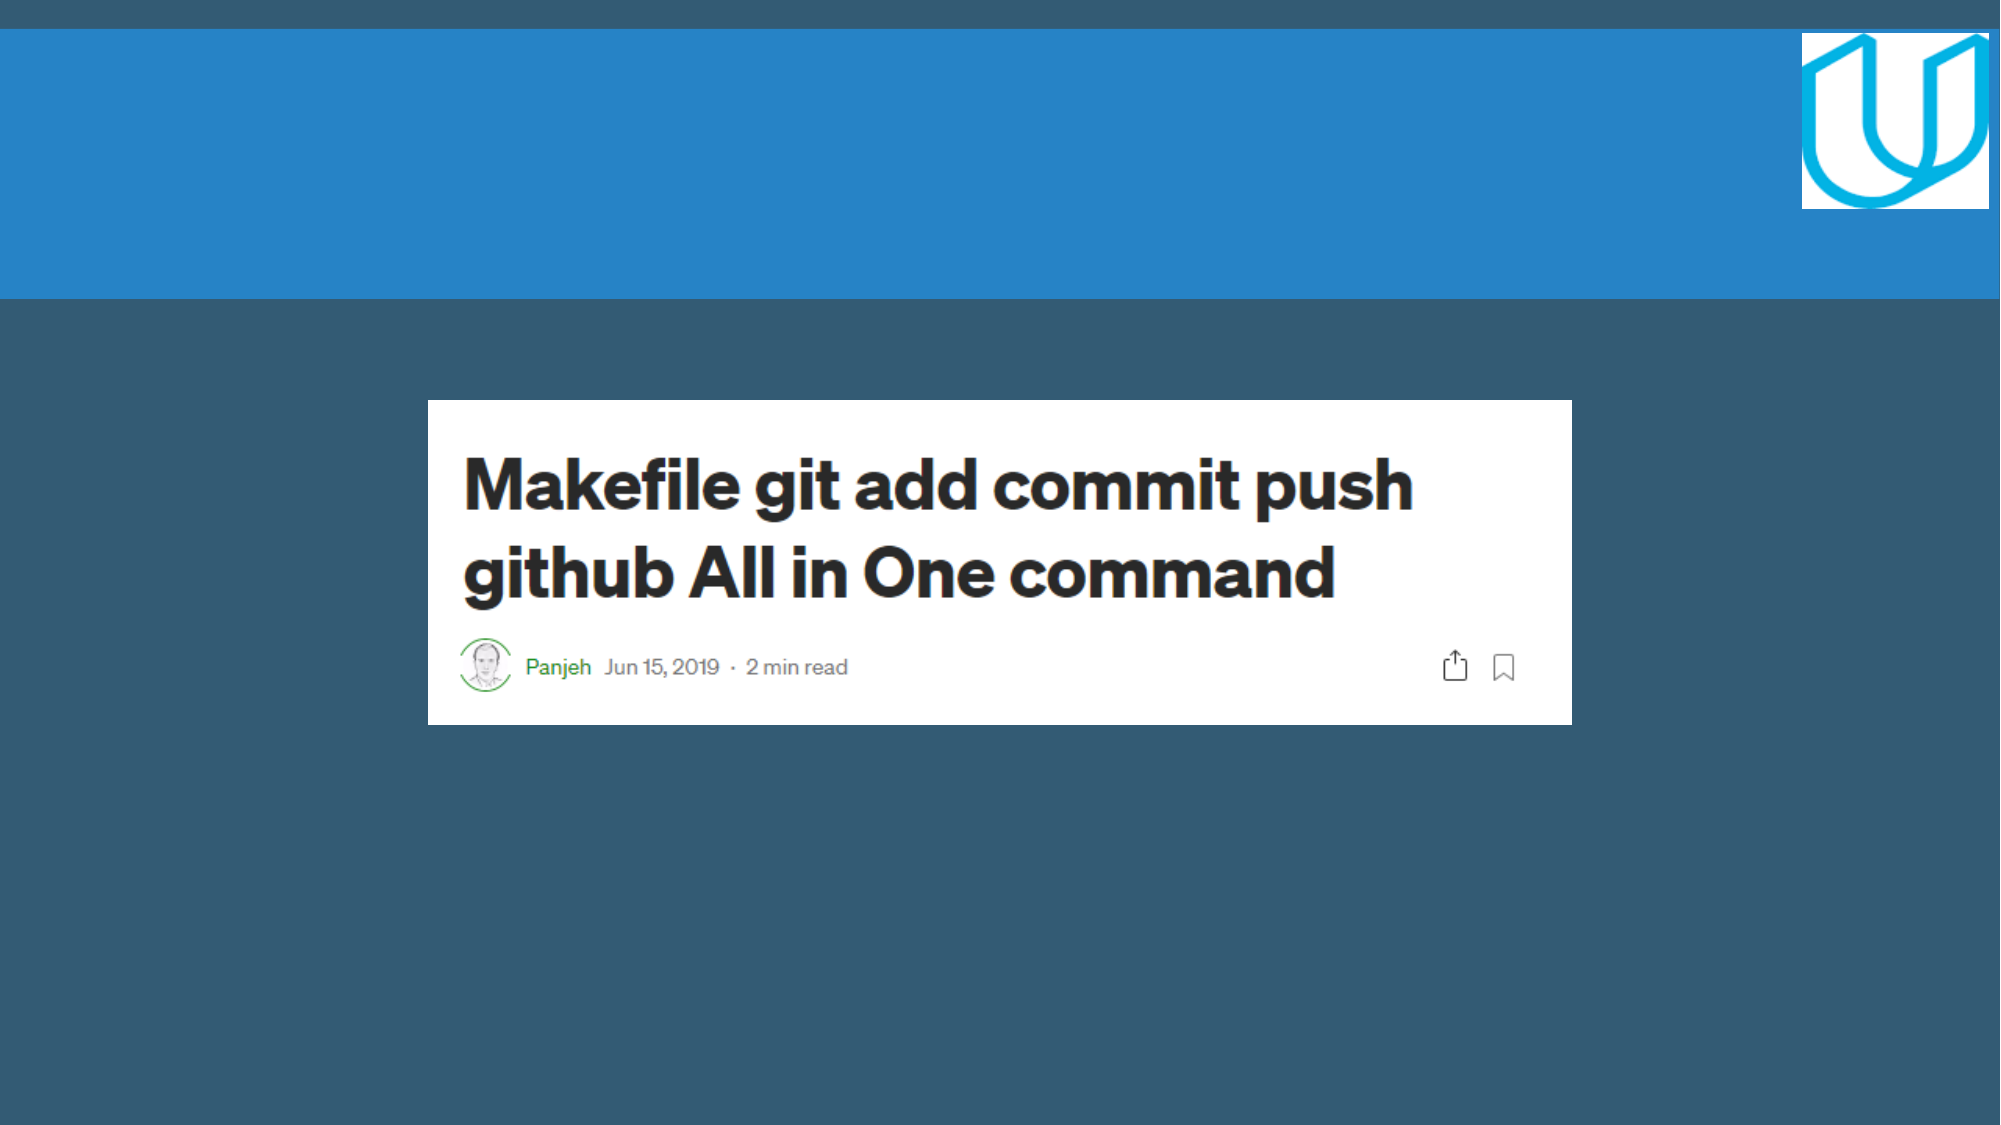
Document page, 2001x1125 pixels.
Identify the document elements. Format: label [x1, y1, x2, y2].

picture [1933, 47, 1974, 167]
picture [427, 400, 1573, 725]
picture [1745, 27, 2000, 210]
picture [1816, 47, 1912, 197]
